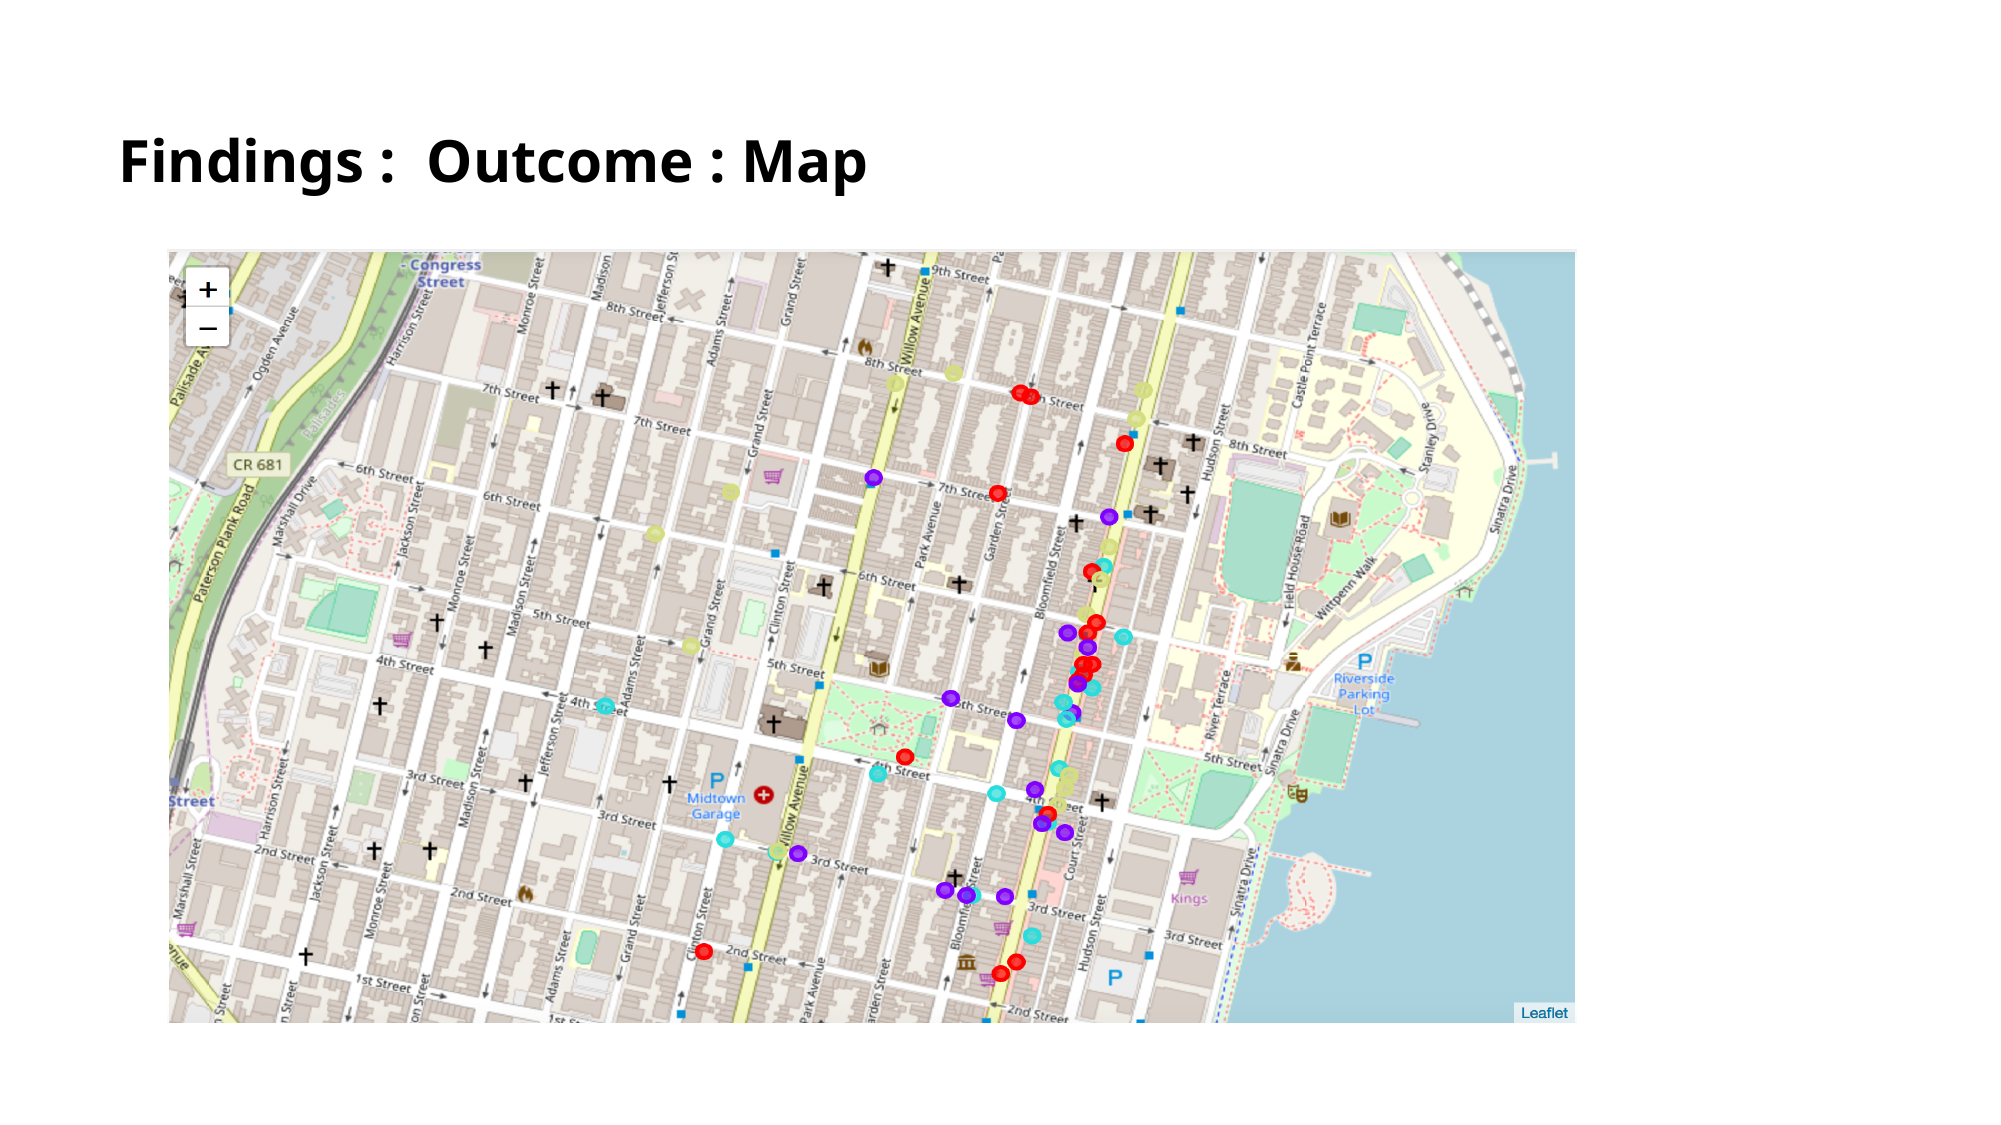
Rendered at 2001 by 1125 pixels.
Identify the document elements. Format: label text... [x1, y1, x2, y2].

text_box Findings : Outcome : Map [103, 116, 884, 202]
picture [167, 249, 1577, 1023]
